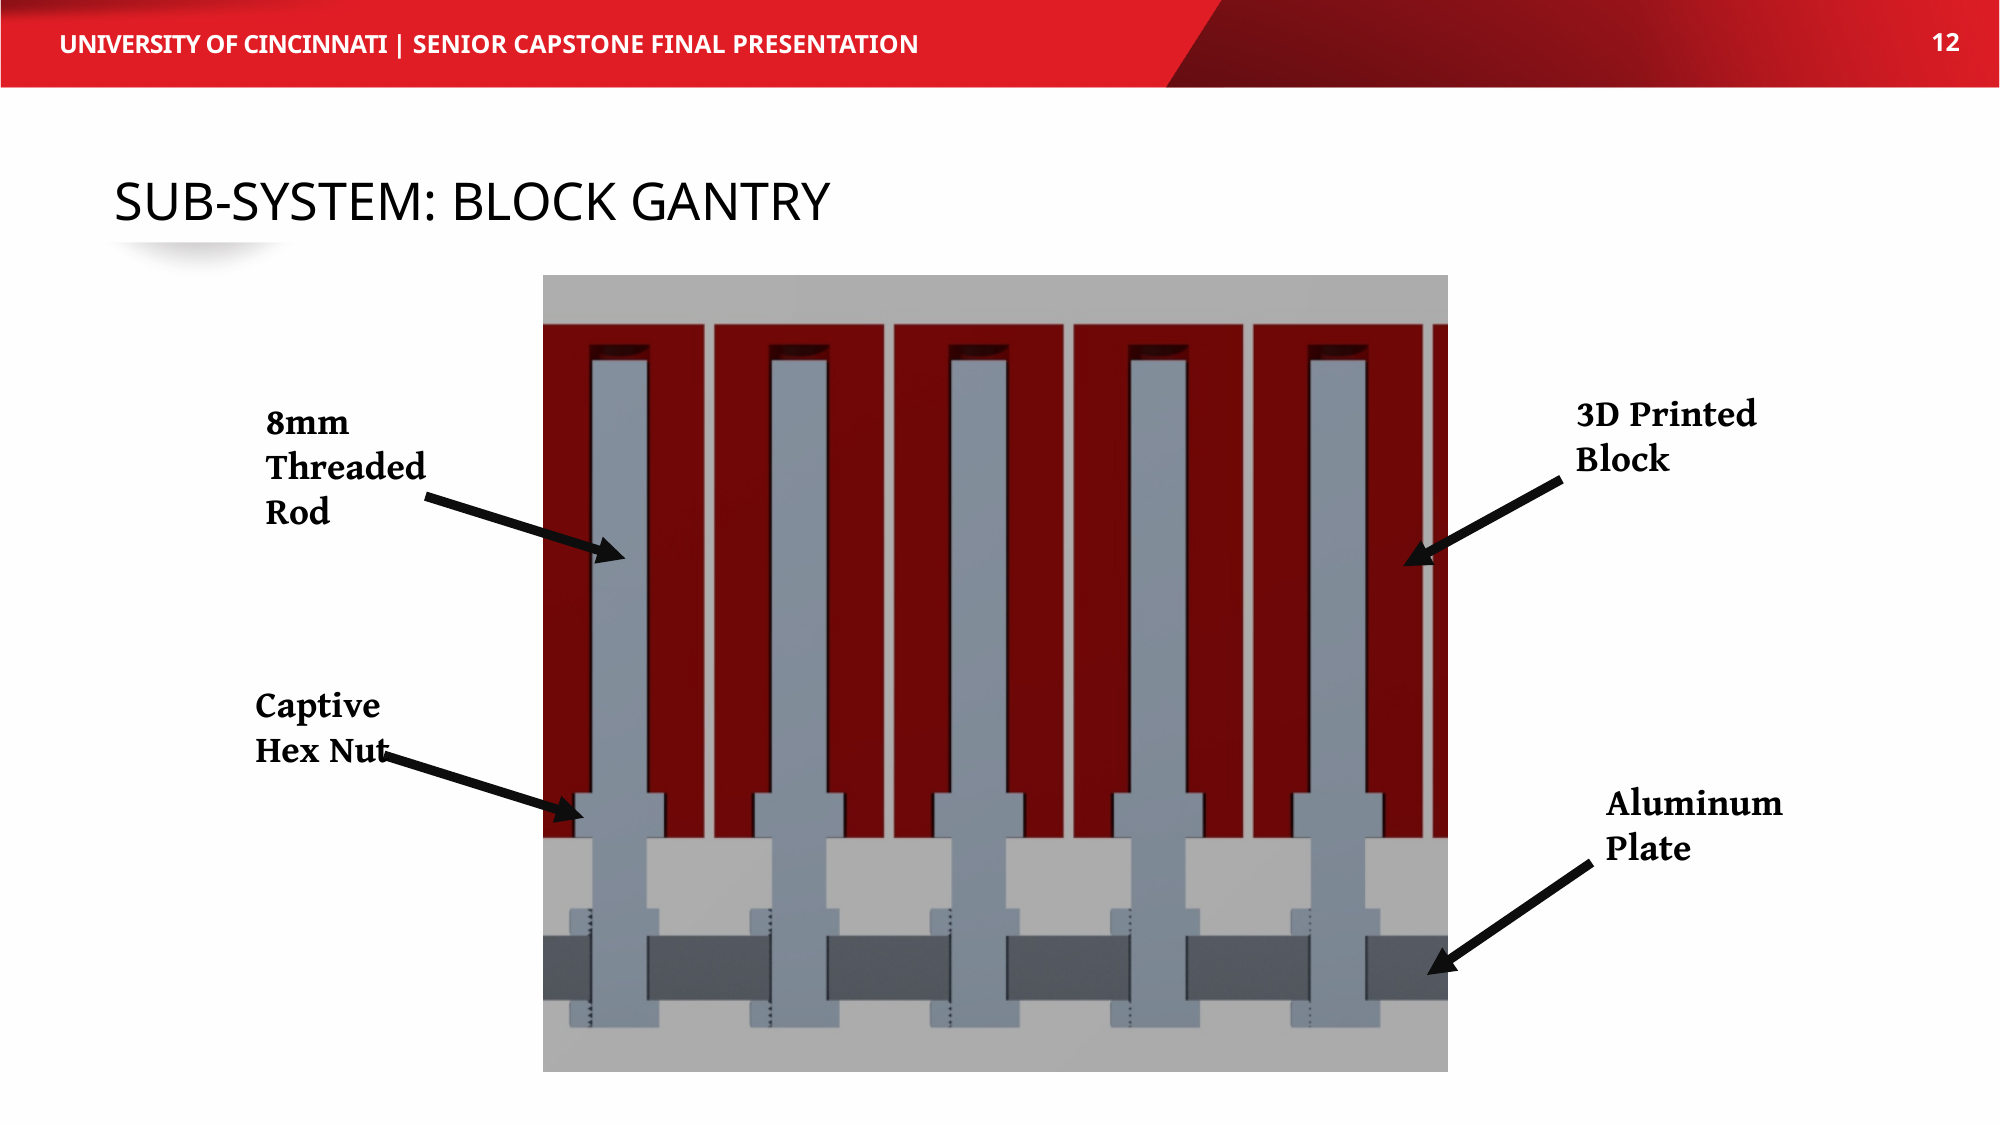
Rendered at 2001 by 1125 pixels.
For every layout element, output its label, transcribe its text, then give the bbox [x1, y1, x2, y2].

text_box 3D Printed Block [1561, 381, 1774, 487]
title Sub-system: Block Gantry [99, 125, 1900, 275]
text_box Captive Hex Nut [240, 673, 454, 778]
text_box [1426, 862, 1592, 975]
slide_number 12 [1899, 0, 1975, 88]
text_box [1403, 479, 1562, 567]
text_box 8mm Threaded Rod [250, 389, 464, 540]
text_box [383, 755, 584, 818]
picture [0, 0, 2000, 1125]
list Senior capstone final presentation [397, 0, 998, 88]
text_box Aluminum Plate [1591, 770, 1804, 876]
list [543, 275, 1448, 1072]
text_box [425, 496, 626, 559]
